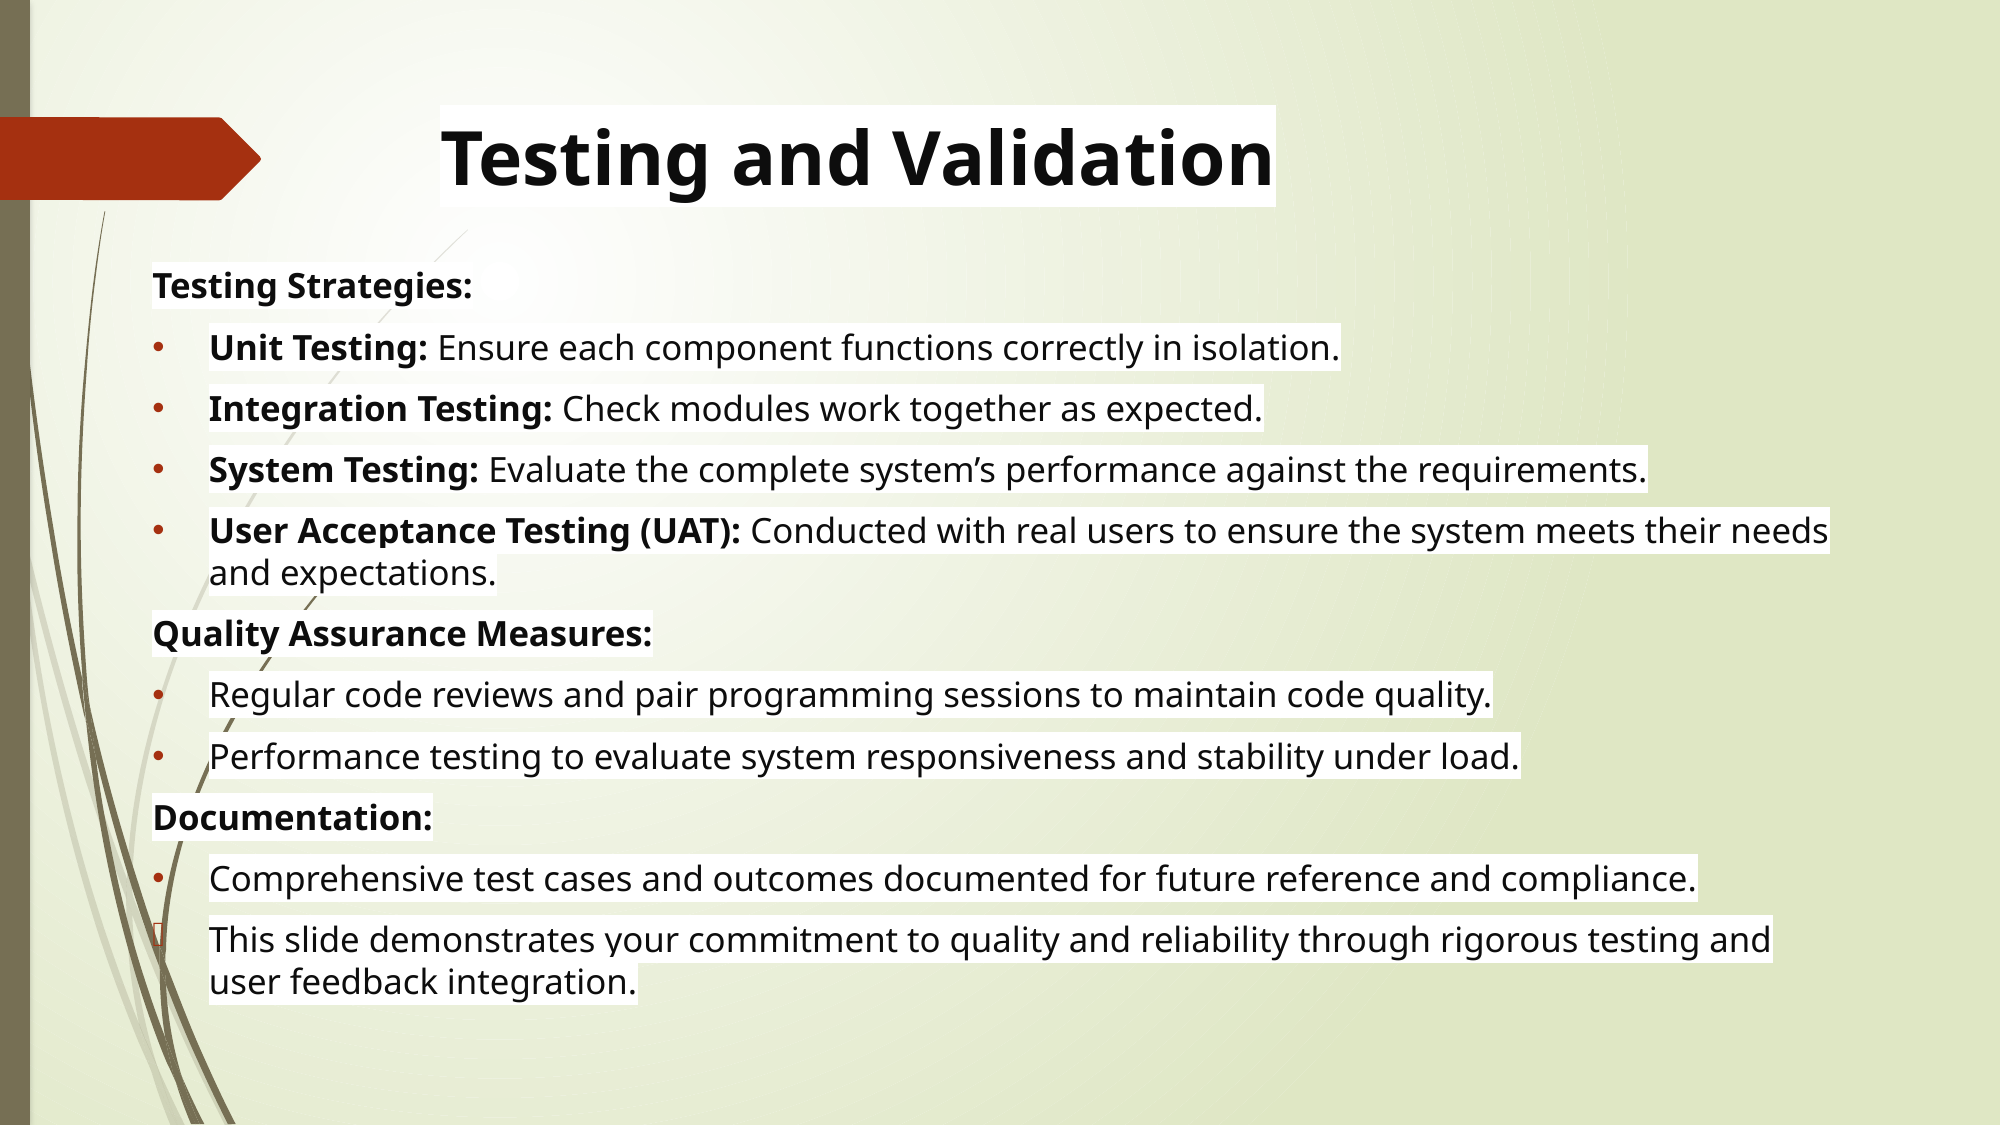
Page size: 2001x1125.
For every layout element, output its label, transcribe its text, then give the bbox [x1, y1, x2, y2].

list Testing Strategies: Unit Testing: Ensure each component functions correctly in isolation. Integration Testing: Check modules work together as expected. System Testing: Evaluate the complete system’s performance against the requirements. User Acceptance Testing (UAT): Conducted with real users to ensure the system meets their needs and expectations. Quality Assurance Measures: Regular code reviews and pair programming sessions to maintain code quality. Performance testing to evaluate system responsiveness and stability under load. Documentation: Comprehensive test cases and outcomes documented for future reference and compliance. This slide demonstrates your commitment to quality and reliability through rigorous testing and user feedback integration. [137, 256, 1863, 1014]
title Testing and Validation [425, 102, 1888, 313]
